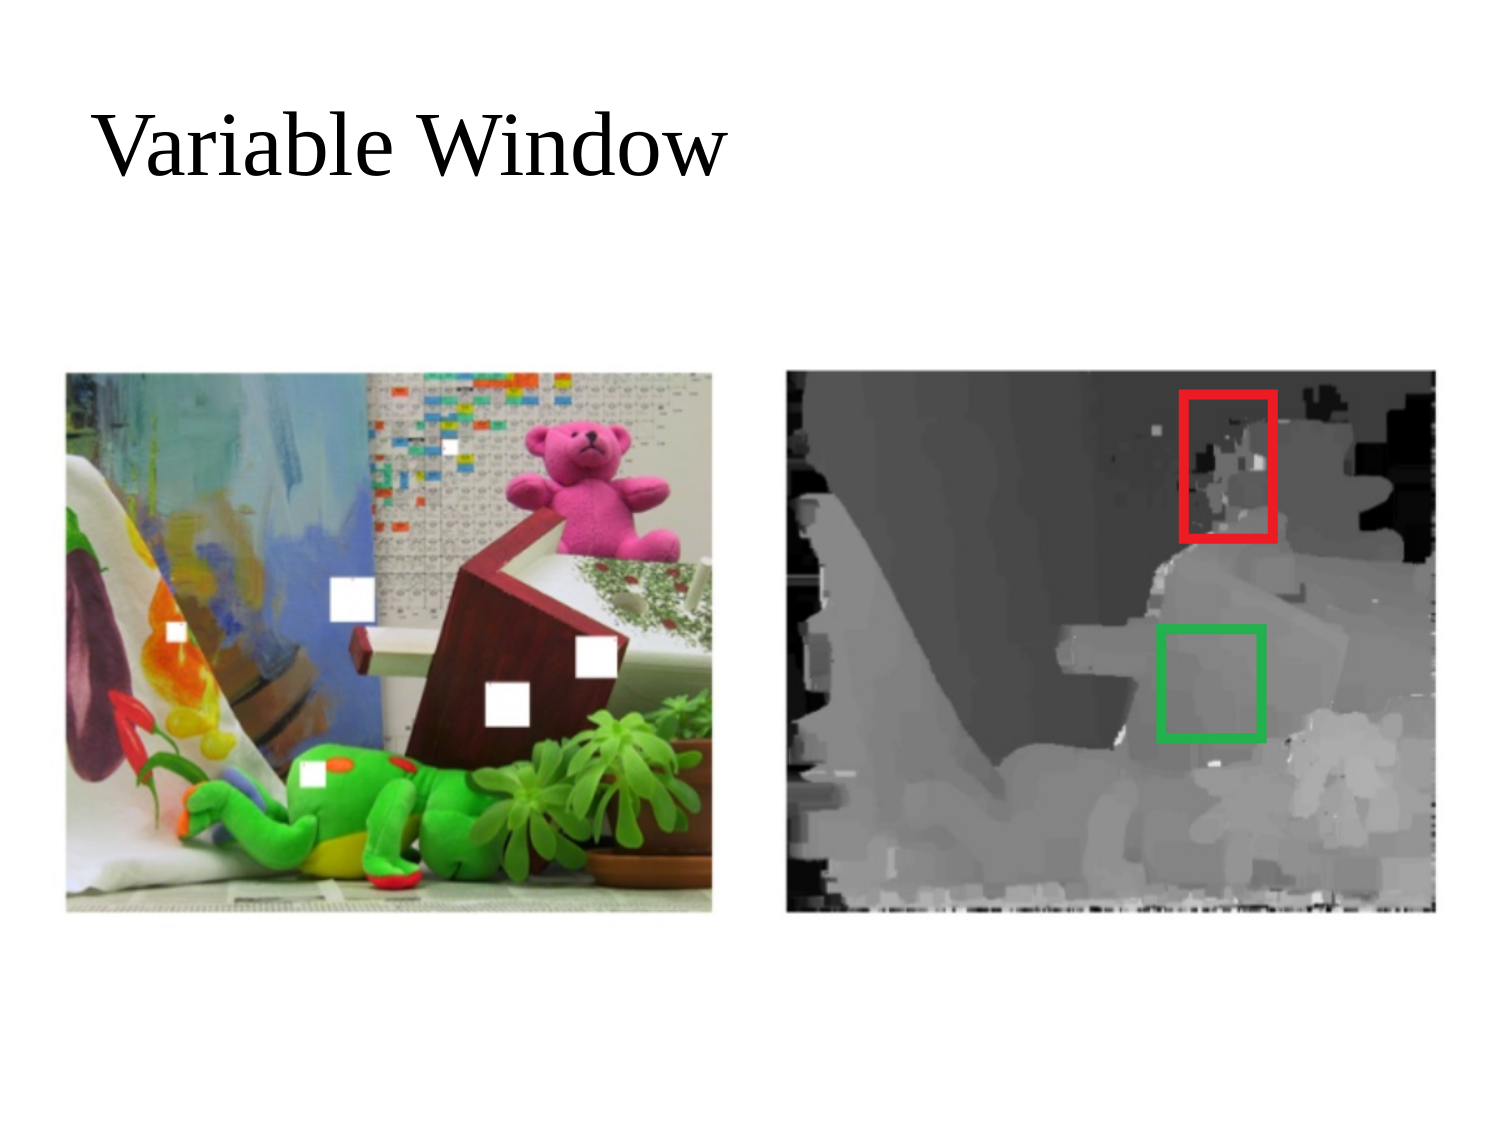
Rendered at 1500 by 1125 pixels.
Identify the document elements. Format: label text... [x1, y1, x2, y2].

picture [50, 356, 731, 929]
title Variable Window [75, 45, 1425, 233]
picture [774, 356, 1452, 929]
